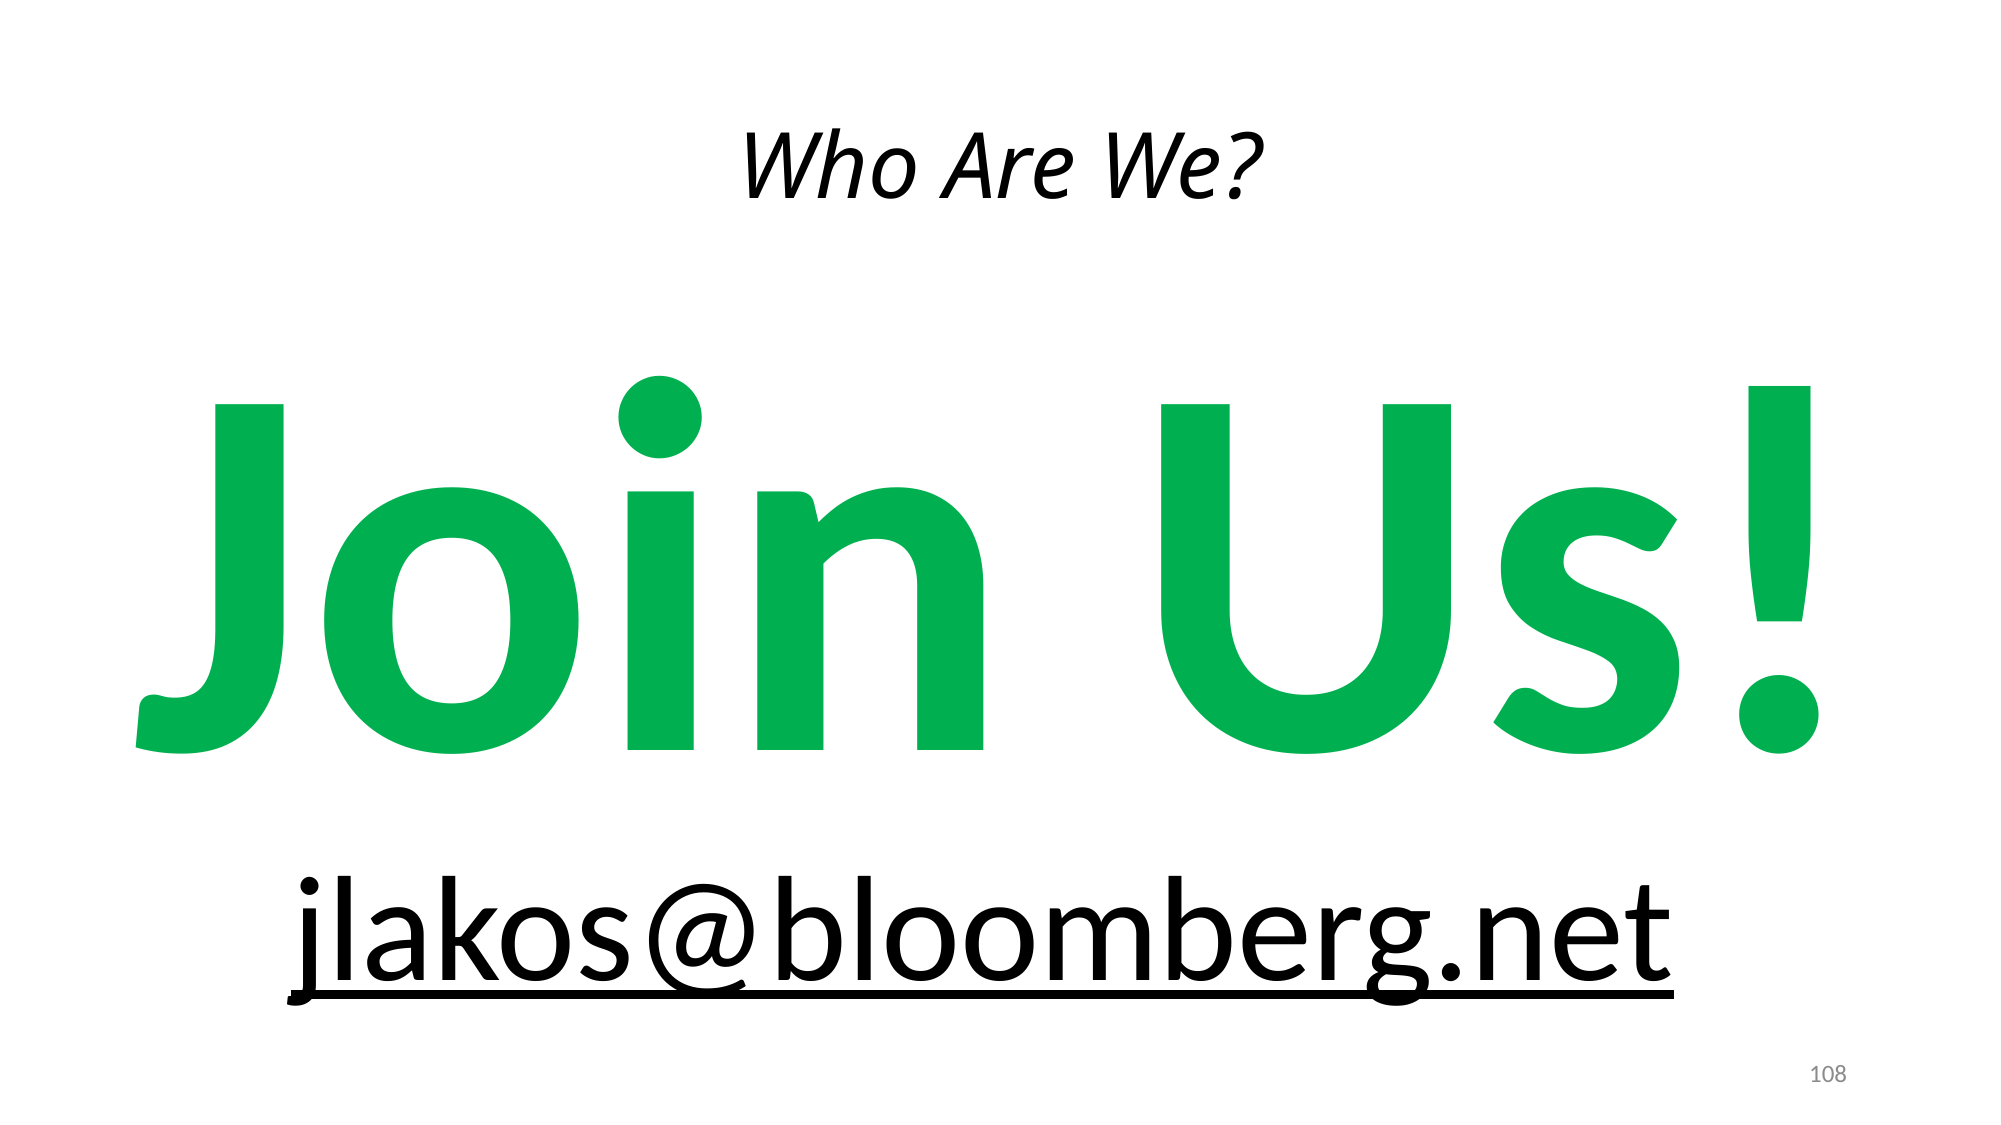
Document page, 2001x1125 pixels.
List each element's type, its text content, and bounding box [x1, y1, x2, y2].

title Who Are We? [137, 59, 1863, 278]
list Join Us! [0, 282, 2000, 822]
text_box jlakos@bloomberg.net [0, 822, 2000, 1018]
slide_number 108 [1412, 1042, 1863, 1103]
